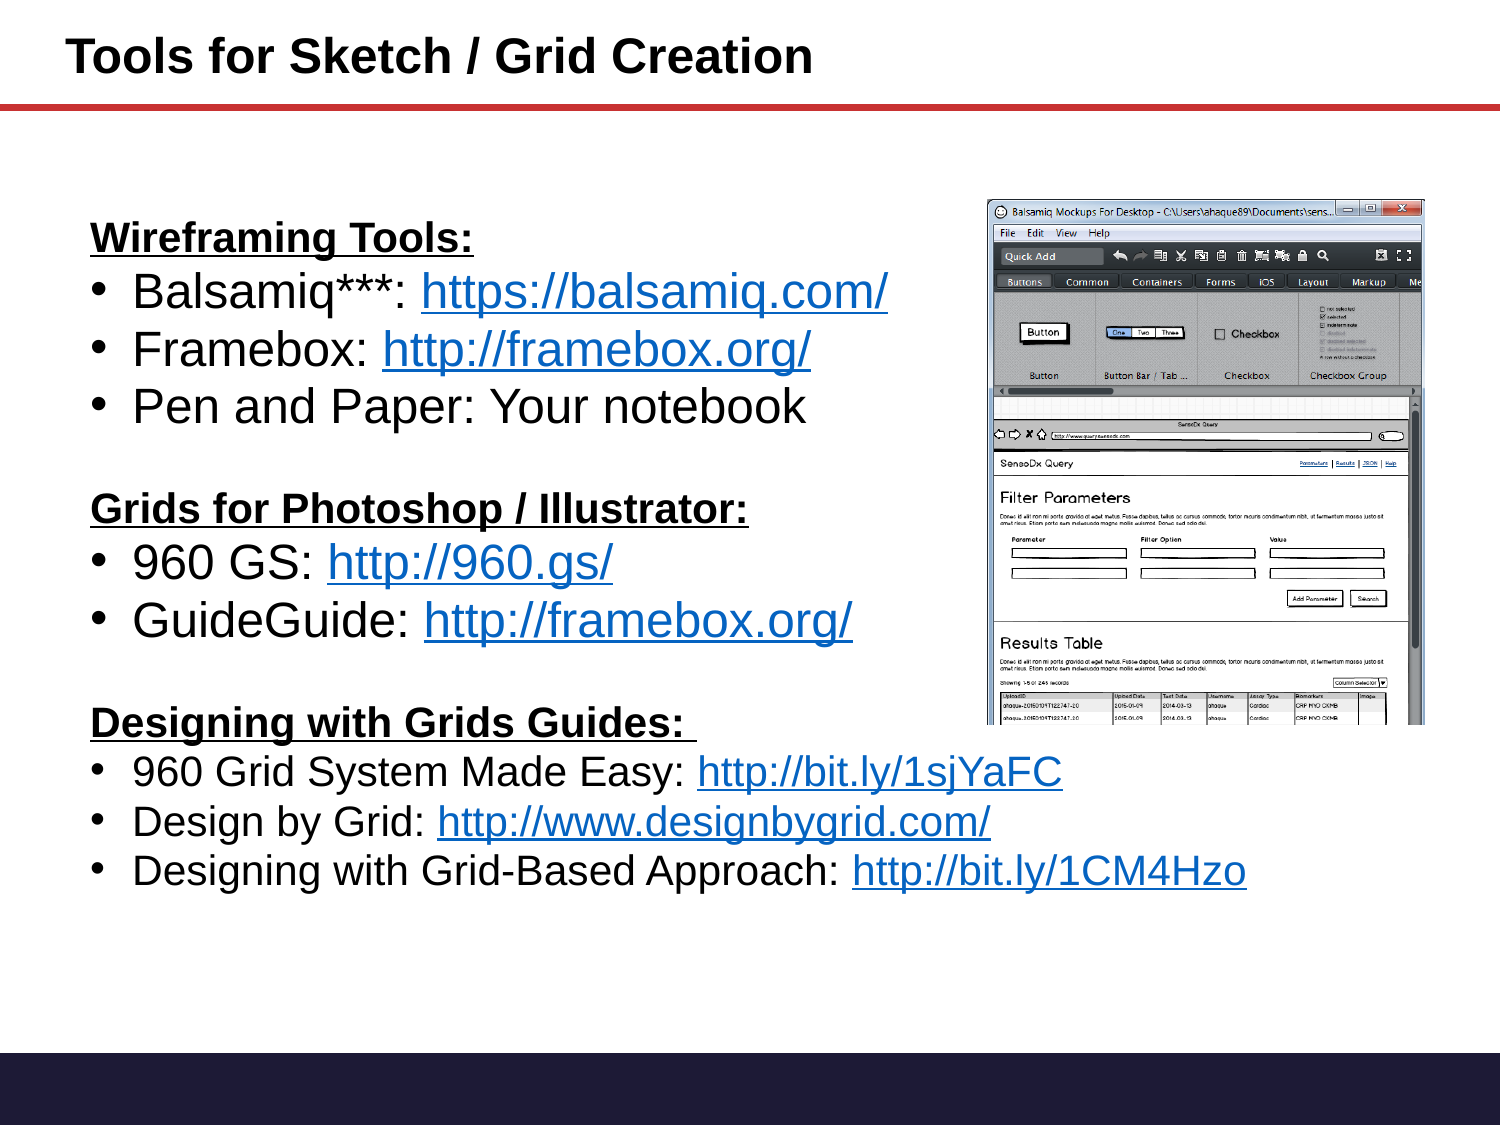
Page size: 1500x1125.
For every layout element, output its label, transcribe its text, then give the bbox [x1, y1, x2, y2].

text_box Tools for Sketch / Grid Creation [49, 16, 888, 92]
picture [987, 199, 1426, 726]
text_box Wireframing Tools: Balsamiq***: https://balsamiq.com/ Framebox: http://framebox.org/ Pen and Paper: Your notebook Grids for Photoshop / Illustrator: 960 GS: http://960.gs/ GuideGuide: http://framebox.org/ Designing with Grids Guides: 960 Grid System Made Easy: http://bit.ly/1sjYaFC Design by Grid: http://www.designbygrid.com/ Designing with Grid-Based Approach: http://bit.ly/1CM4Hzo [74, 212, 1425, 955]
